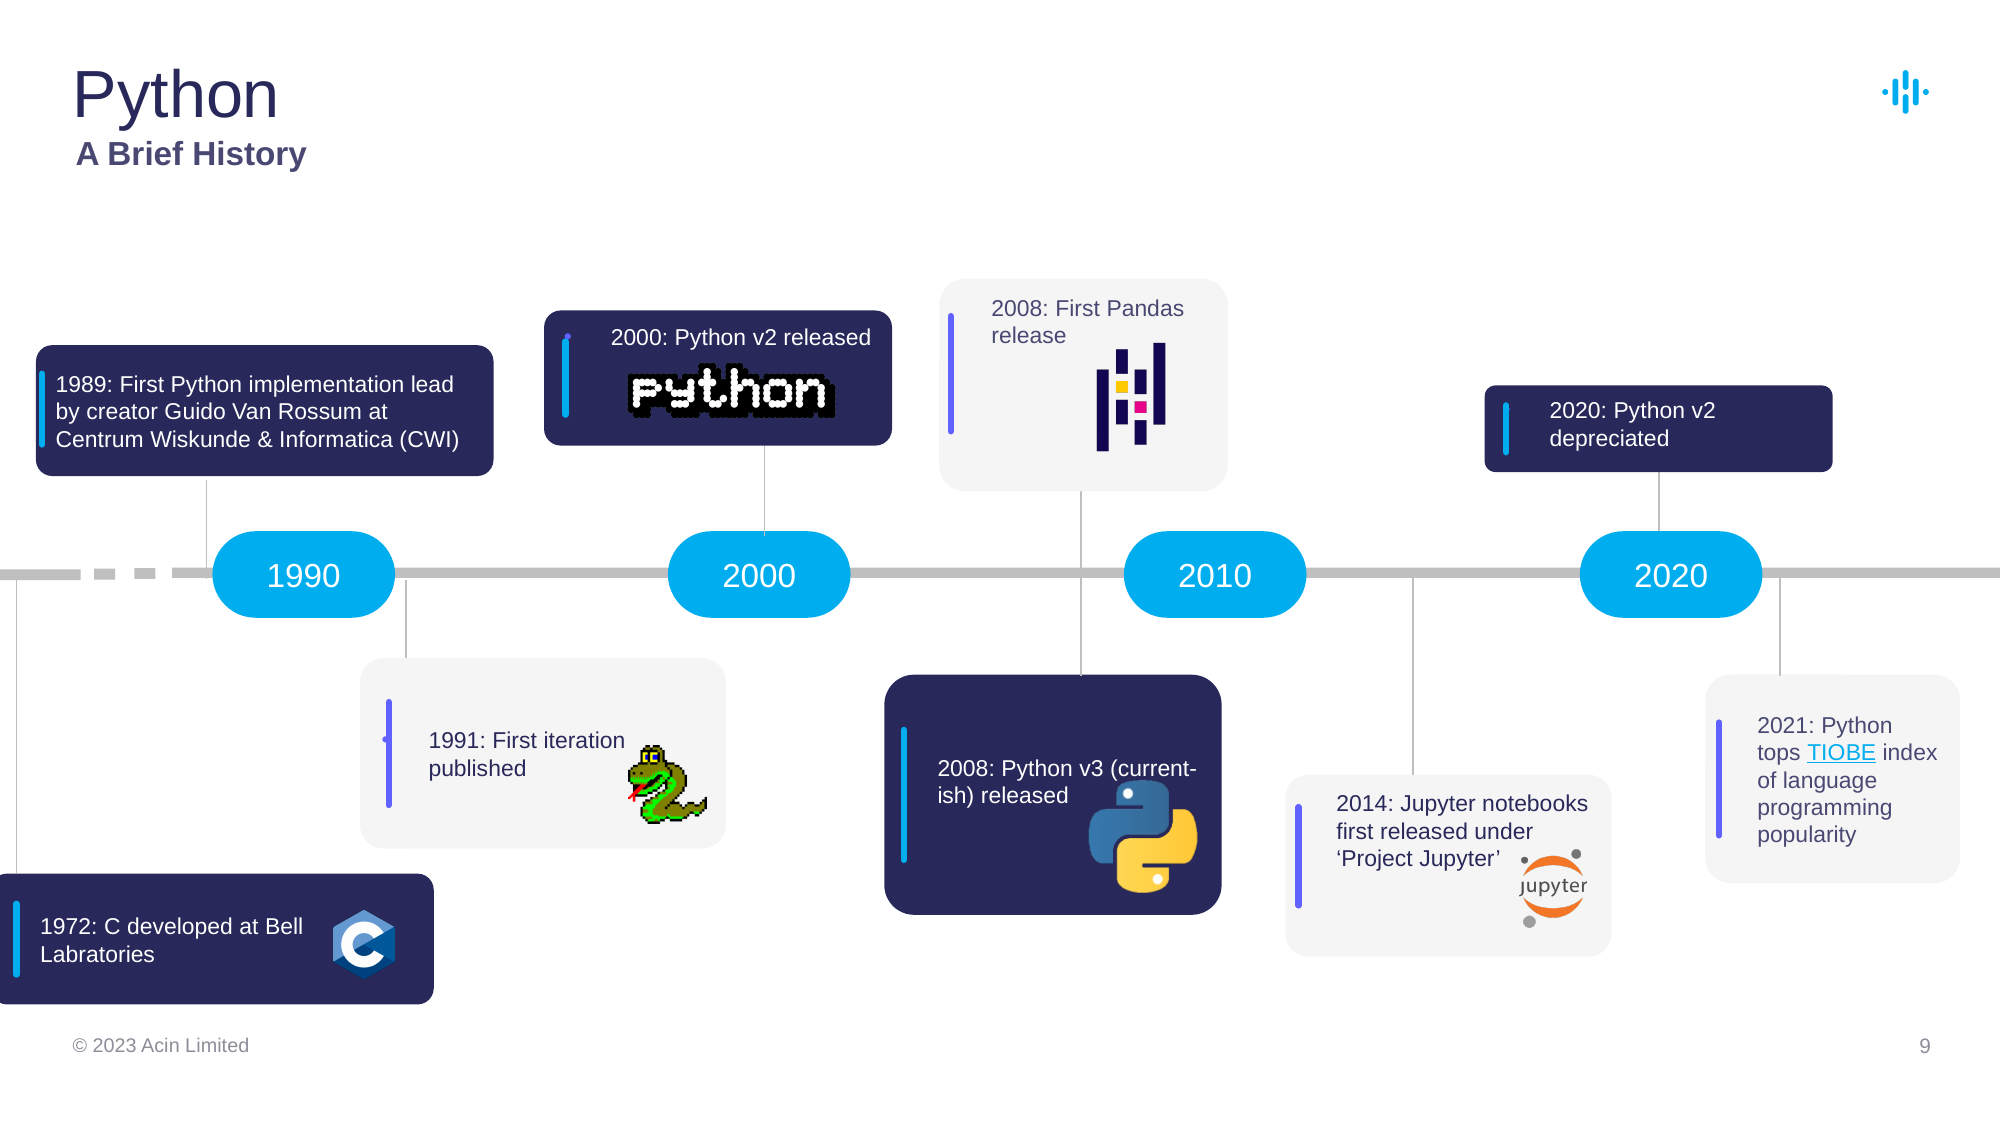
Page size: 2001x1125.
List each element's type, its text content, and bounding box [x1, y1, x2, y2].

text_box [851, 566, 1123, 579]
text_box [93, 568, 116, 581]
text_box 2000 [666, 530, 852, 619]
text_box A Brief History [60, 120, 1384, 189]
picture [333, 910, 395, 979]
text_box 2020 [1578, 530, 1764, 619]
slide_number 9 [1846, 1029, 1931, 1062]
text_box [1484, 385, 1833, 473]
picture [1079, 328, 1183, 466]
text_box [939, 278, 1228, 492]
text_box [35, 345, 494, 477]
picture [626, 331, 837, 450]
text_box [360, 658, 726, 849]
footer © 2023 Acin Limited [72, 1028, 773, 1062]
picture [1518, 848, 1588, 928]
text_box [544, 310, 893, 446]
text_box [1285, 774, 1612, 957]
text_box [171, 566, 206, 579]
text_box 2010 [1122, 530, 1308, 619]
title Python [72, 59, 1396, 157]
picture [1083, 777, 1202, 895]
text_box [133, 567, 156, 580]
text_box [1307, 566, 1579, 579]
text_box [1705, 674, 1961, 884]
text_box 1990 [211, 530, 397, 619]
text_box [1763, 566, 2000, 579]
picture [1882, 70, 1929, 114]
text_box [208, 566, 212, 579]
text_box [0, 568, 82, 581]
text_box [0, 873, 434, 1005]
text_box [884, 674, 1222, 915]
picture [628, 745, 707, 824]
text_box [396, 566, 667, 579]
